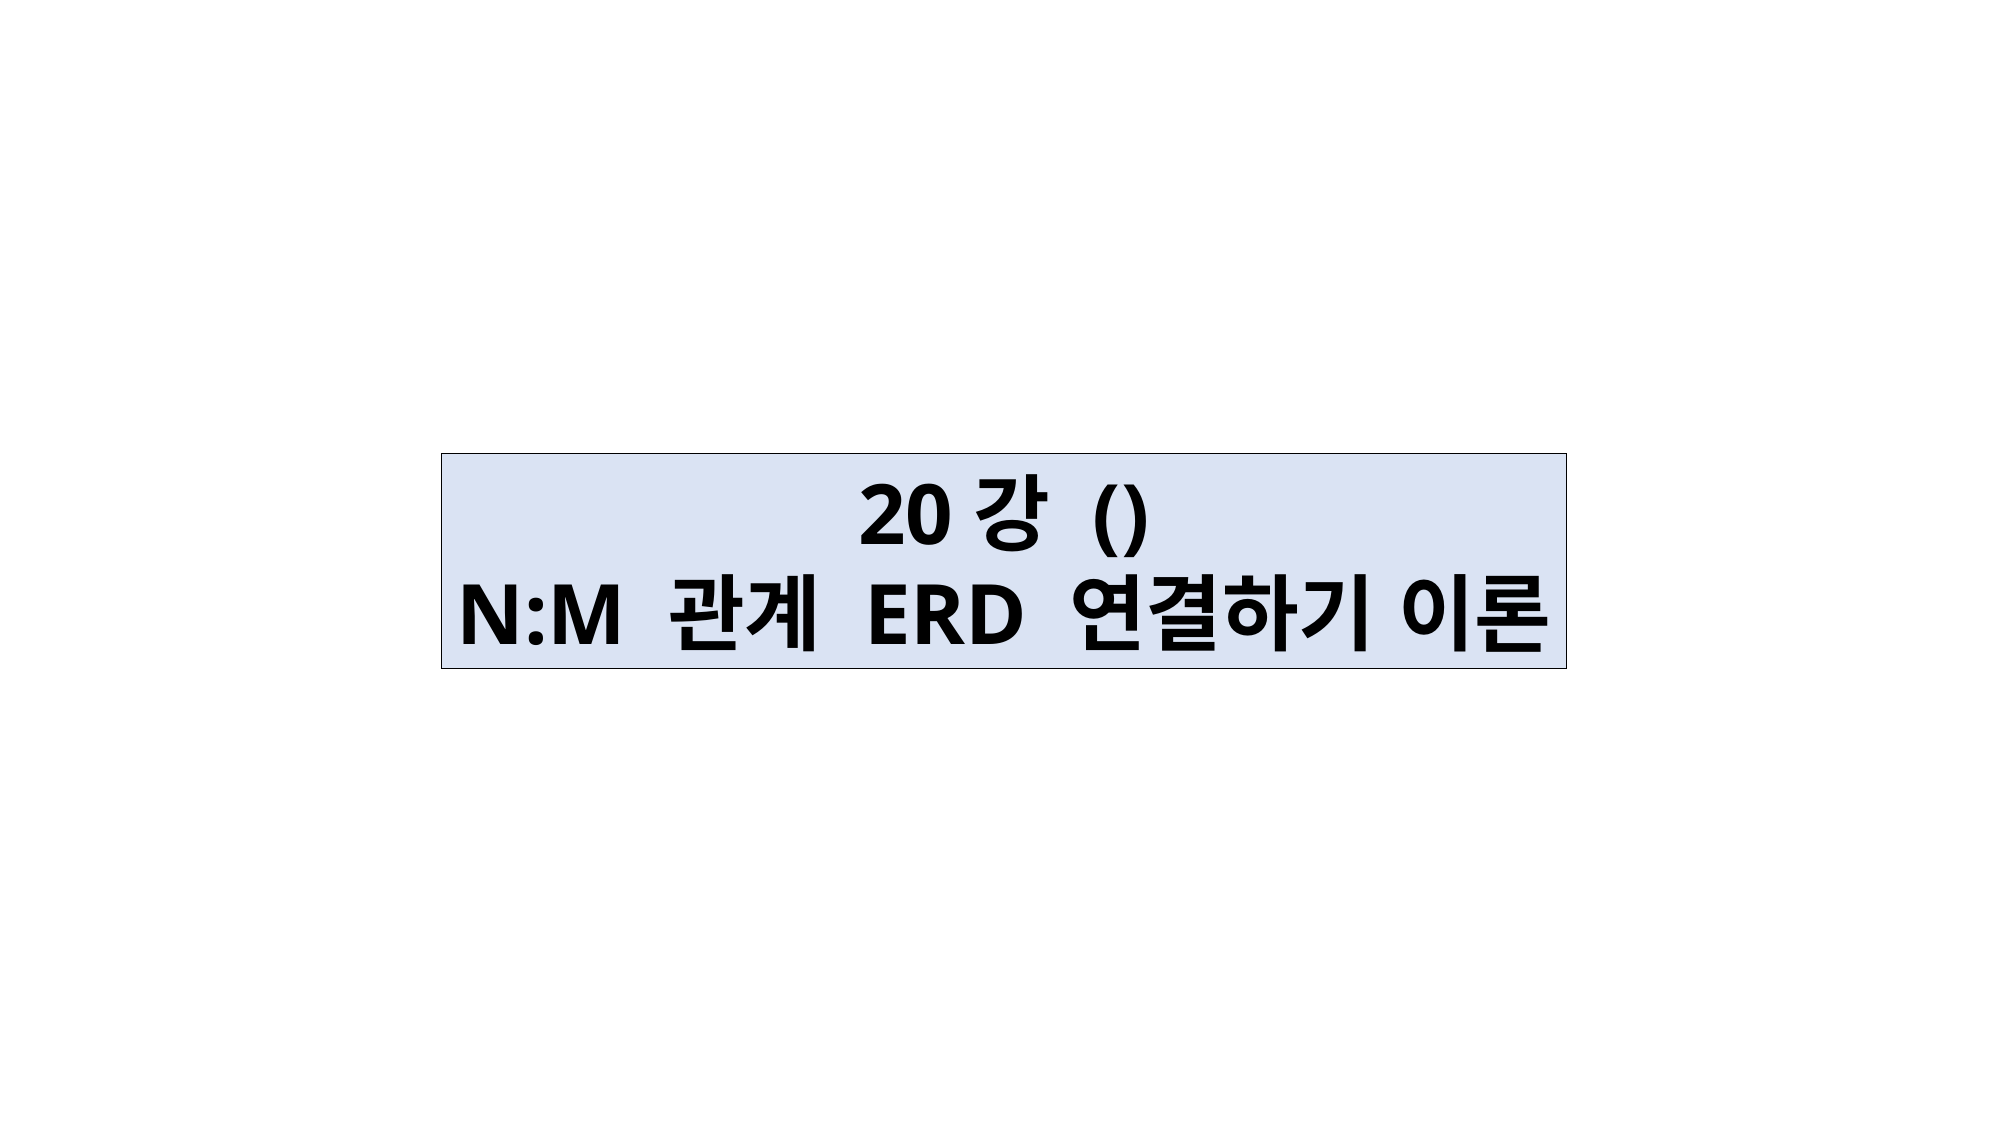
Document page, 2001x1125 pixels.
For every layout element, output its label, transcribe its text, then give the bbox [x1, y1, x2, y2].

text_box 20강 () N:M 관계 ERD 연결하기 이론 [441, 453, 1567, 669]
